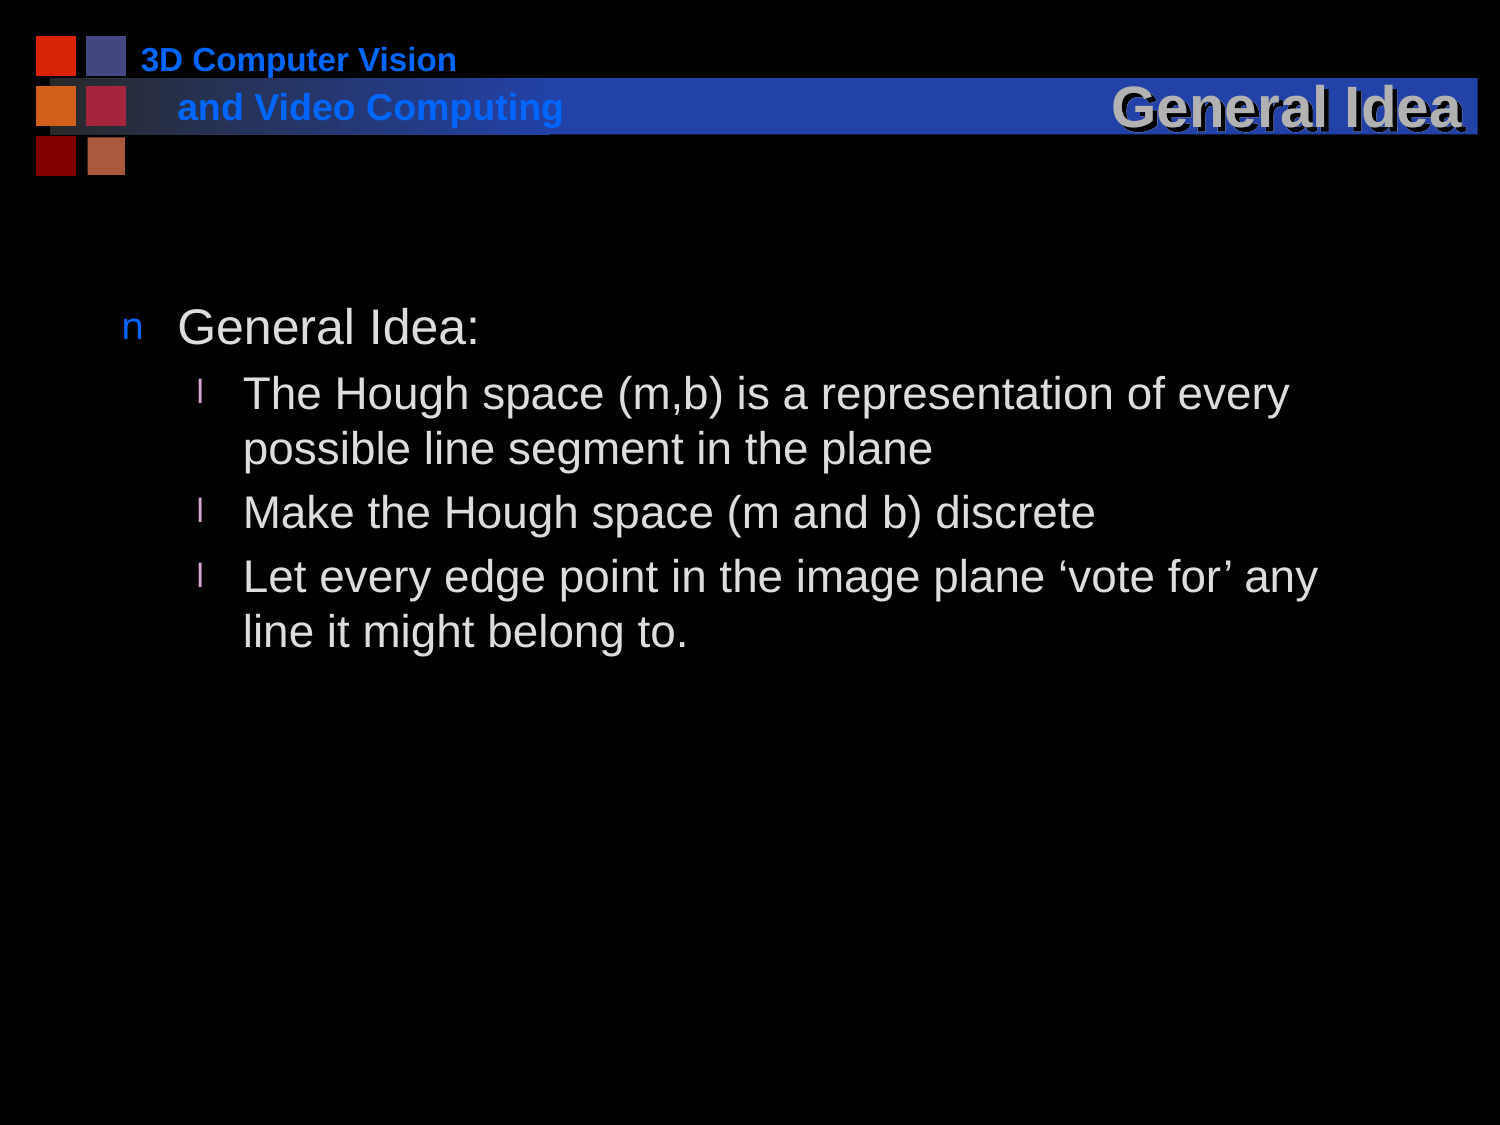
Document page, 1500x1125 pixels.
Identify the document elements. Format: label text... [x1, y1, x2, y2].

title General Idea [1085, 46, 1489, 148]
list General Idea: The Hough space (m,b) is a representation of every possible line segment in the plane Make the Hough space (m and b) discrete Let every edge point in the image plane ‘vote for’ any line it might belong to. [105, 286, 1395, 676]
